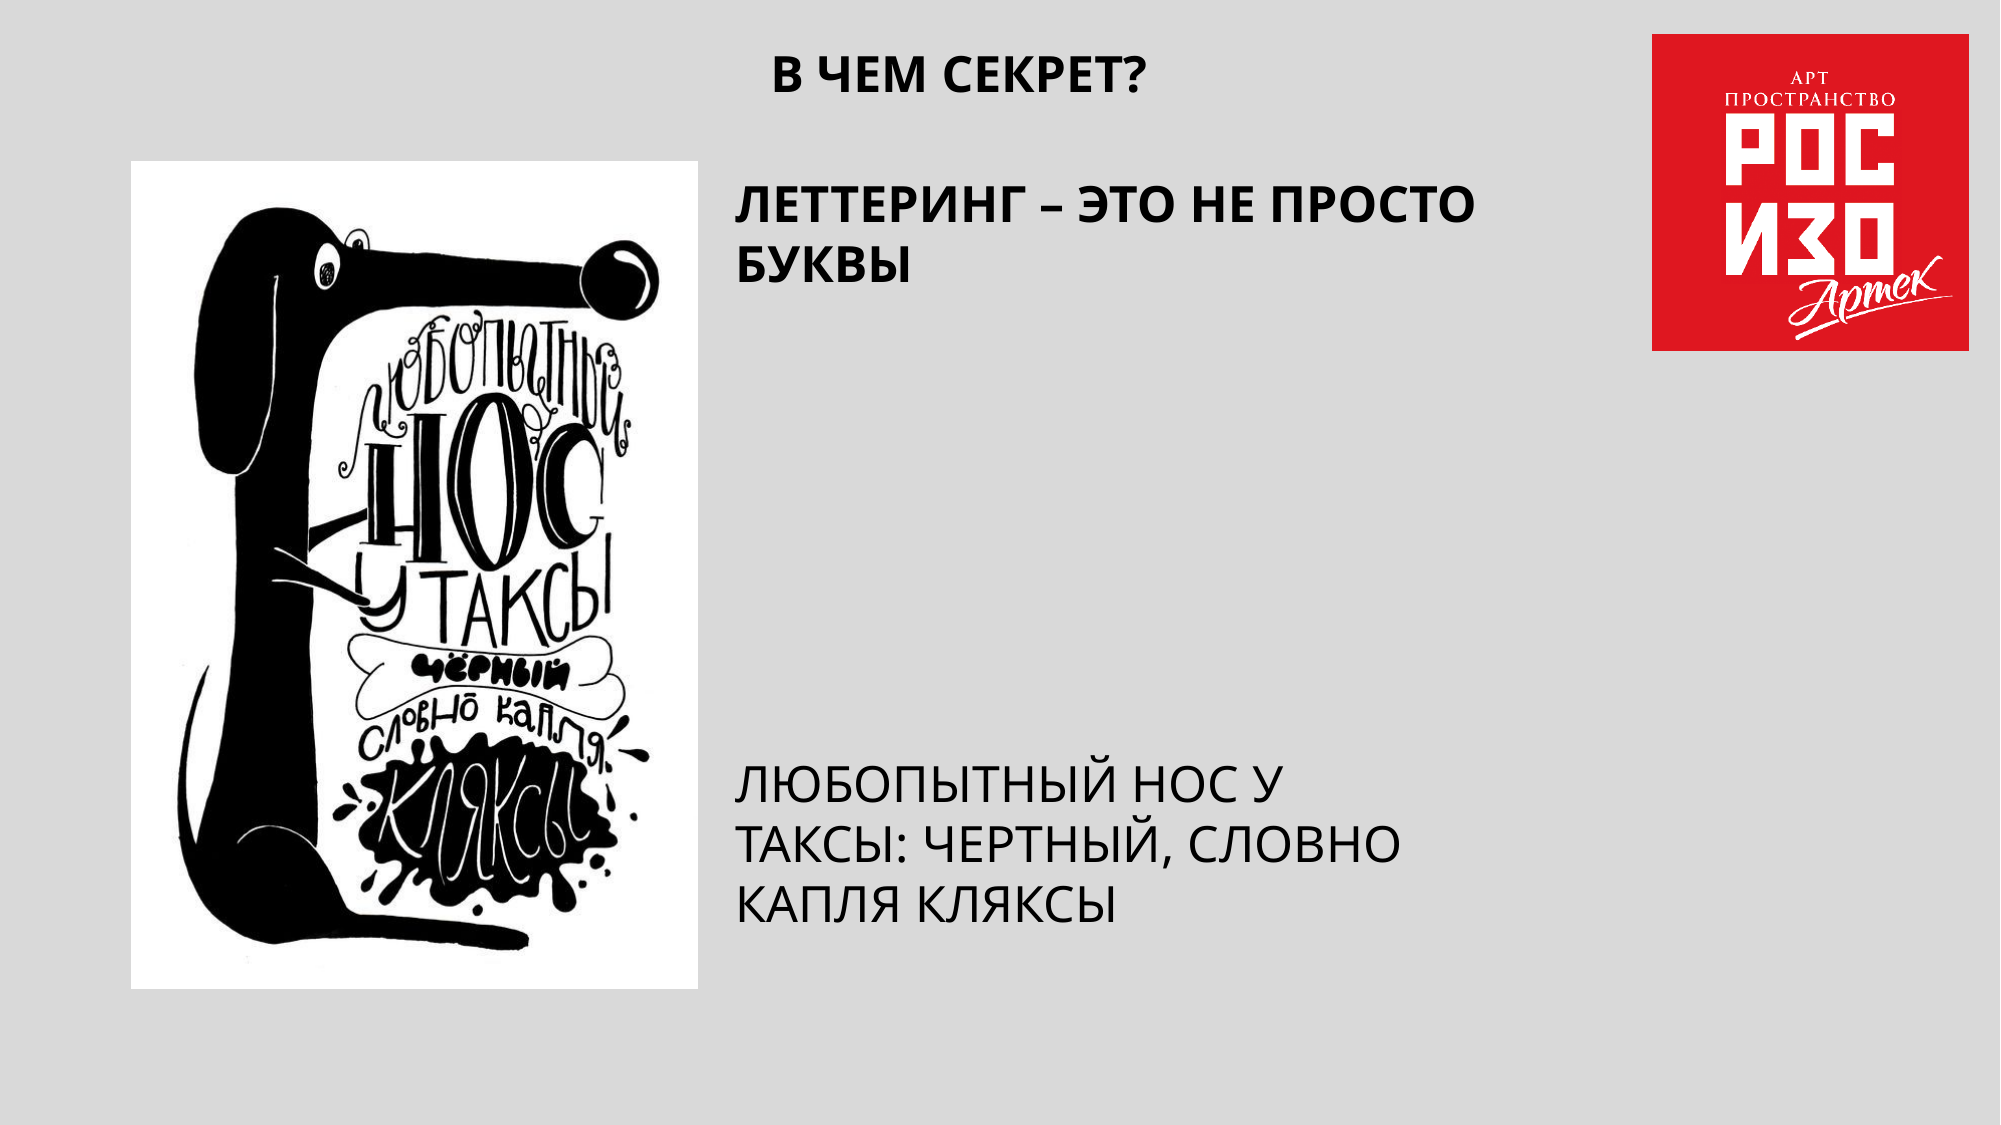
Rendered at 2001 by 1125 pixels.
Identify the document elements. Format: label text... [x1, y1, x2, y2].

text_box В ЧЕМ СЕКРЕТ? [458, 35, 1459, 155]
text_box ЛЮБОПЫТНЫЙ НОС У ТАКСЫ: ЧЕРТНЫЙ, СЛОВНО КАПЛЯ КЛЯКСЫ [720, 744, 1478, 985]
picture [131, 161, 698, 989]
text_box ЛЕТТЕРИНГ – ЭТО НЕ ПРОСТО БУКВЫ [720, 165, 1569, 345]
picture [1652, 34, 1969, 351]
